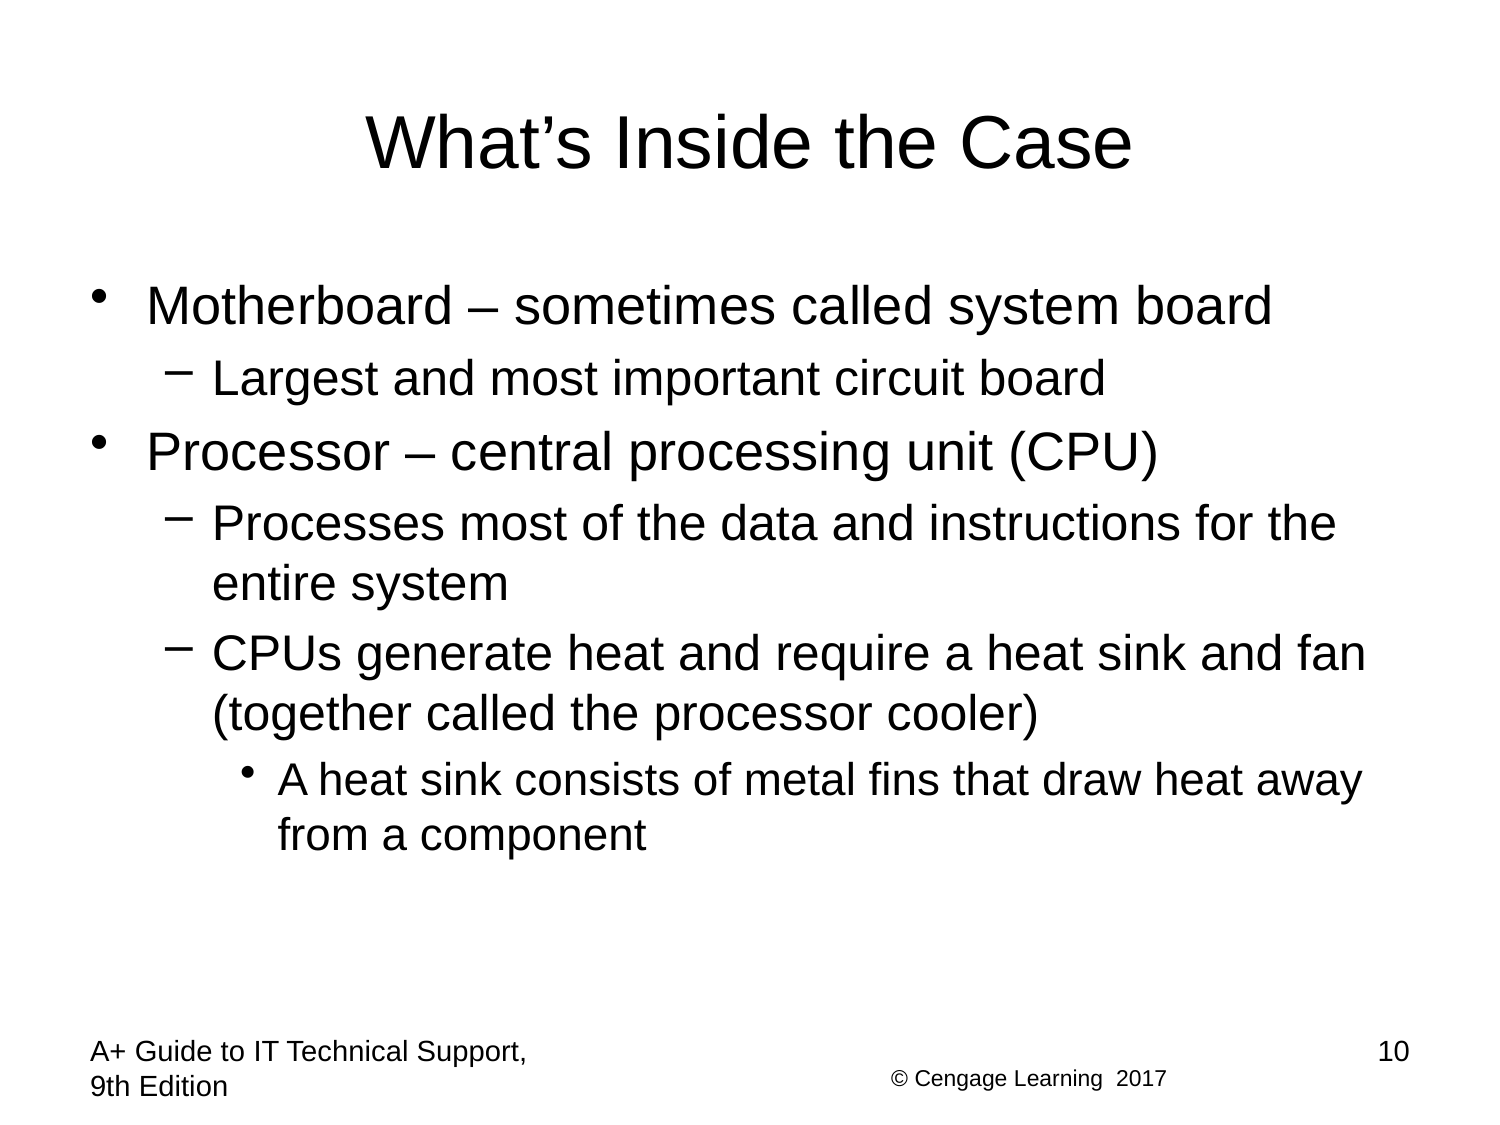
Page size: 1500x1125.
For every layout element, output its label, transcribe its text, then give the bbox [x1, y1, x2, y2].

title What’s Inside the Case [75, 45, 1425, 233]
list Motherboard – sometimes called system board Largest and most important circuit board Processor – central processing unit (CPU) Processes most of the data and instructions for the entire system CPUs generate heat and require a heat sink and fan (together called the processor cooler) A heat sink consists of metal fins that draw heat away from a component [75, 262, 1425, 1005]
slide_number 10 [1312, 1024, 1426, 1103]
footer A+ Guide to IT Technical Support, 9th Edition [74, 1024, 588, 1103]
